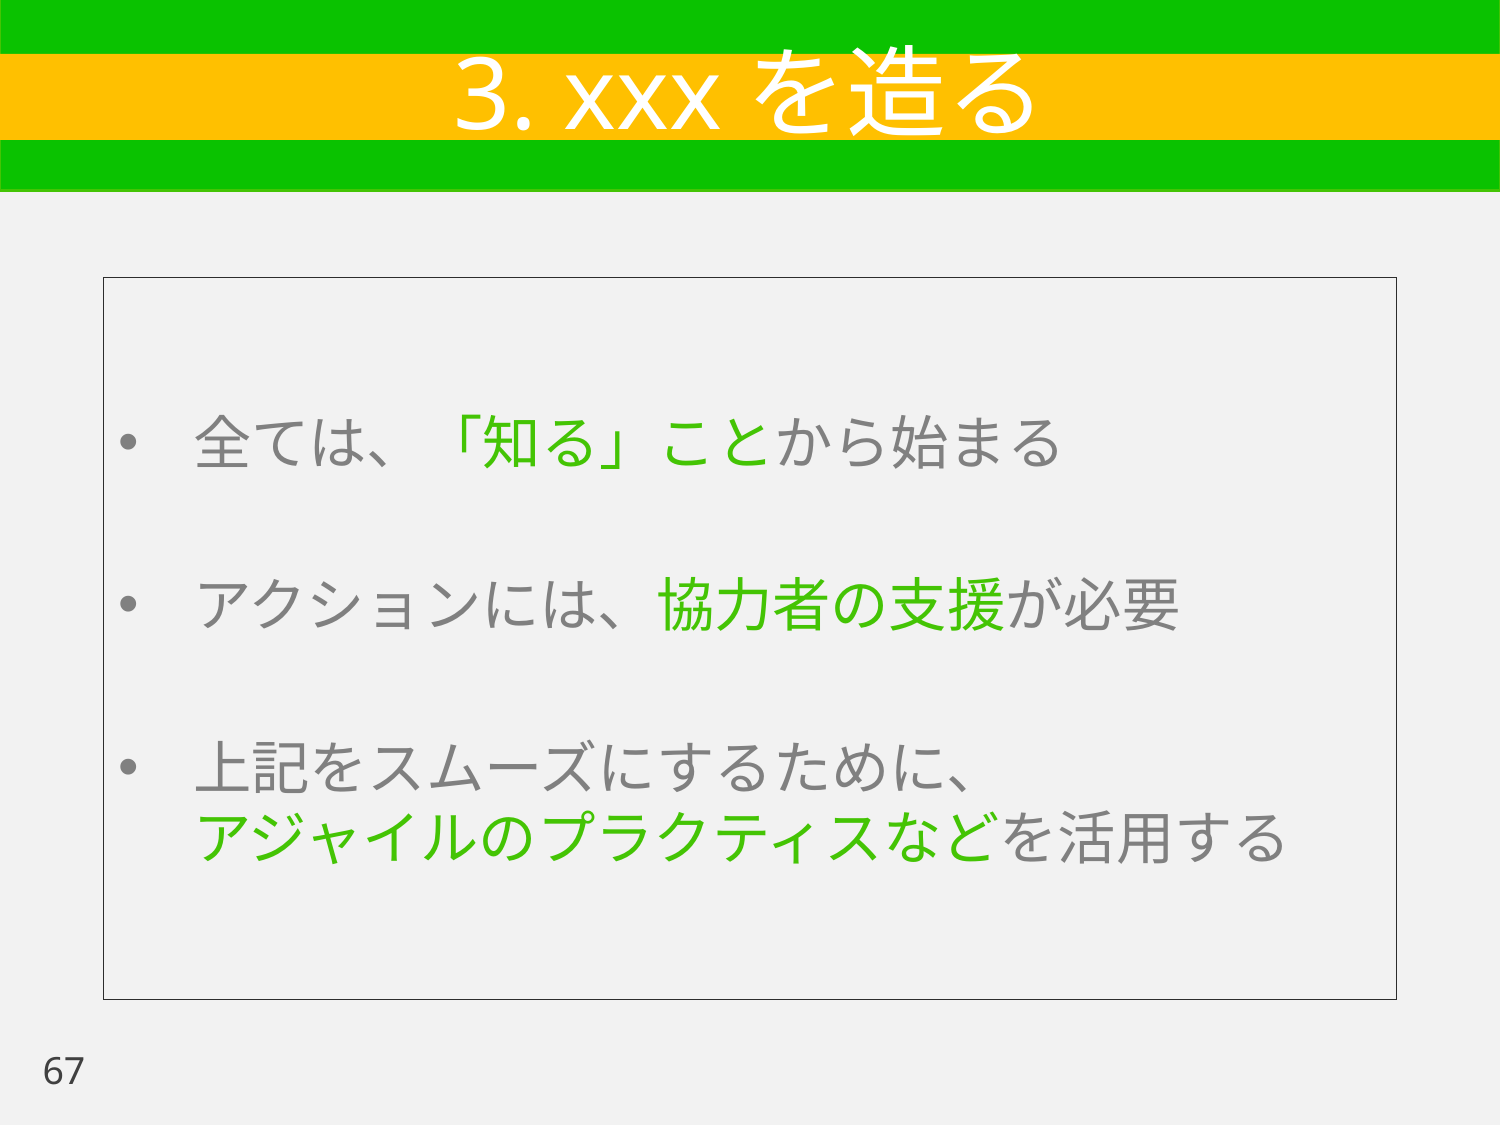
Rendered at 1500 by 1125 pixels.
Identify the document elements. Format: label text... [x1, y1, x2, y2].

list 全ては、「知る」ことから始まる アクションには、協力者の支援が必要 上記をスムーズにするために、 アジャイルのプラクティスなどを活用する [103, 277, 1397, 1000]
slide_number 67 [27, 1042, 146, 1102]
title 3. xxxを造る [0, 53, 1500, 140]
